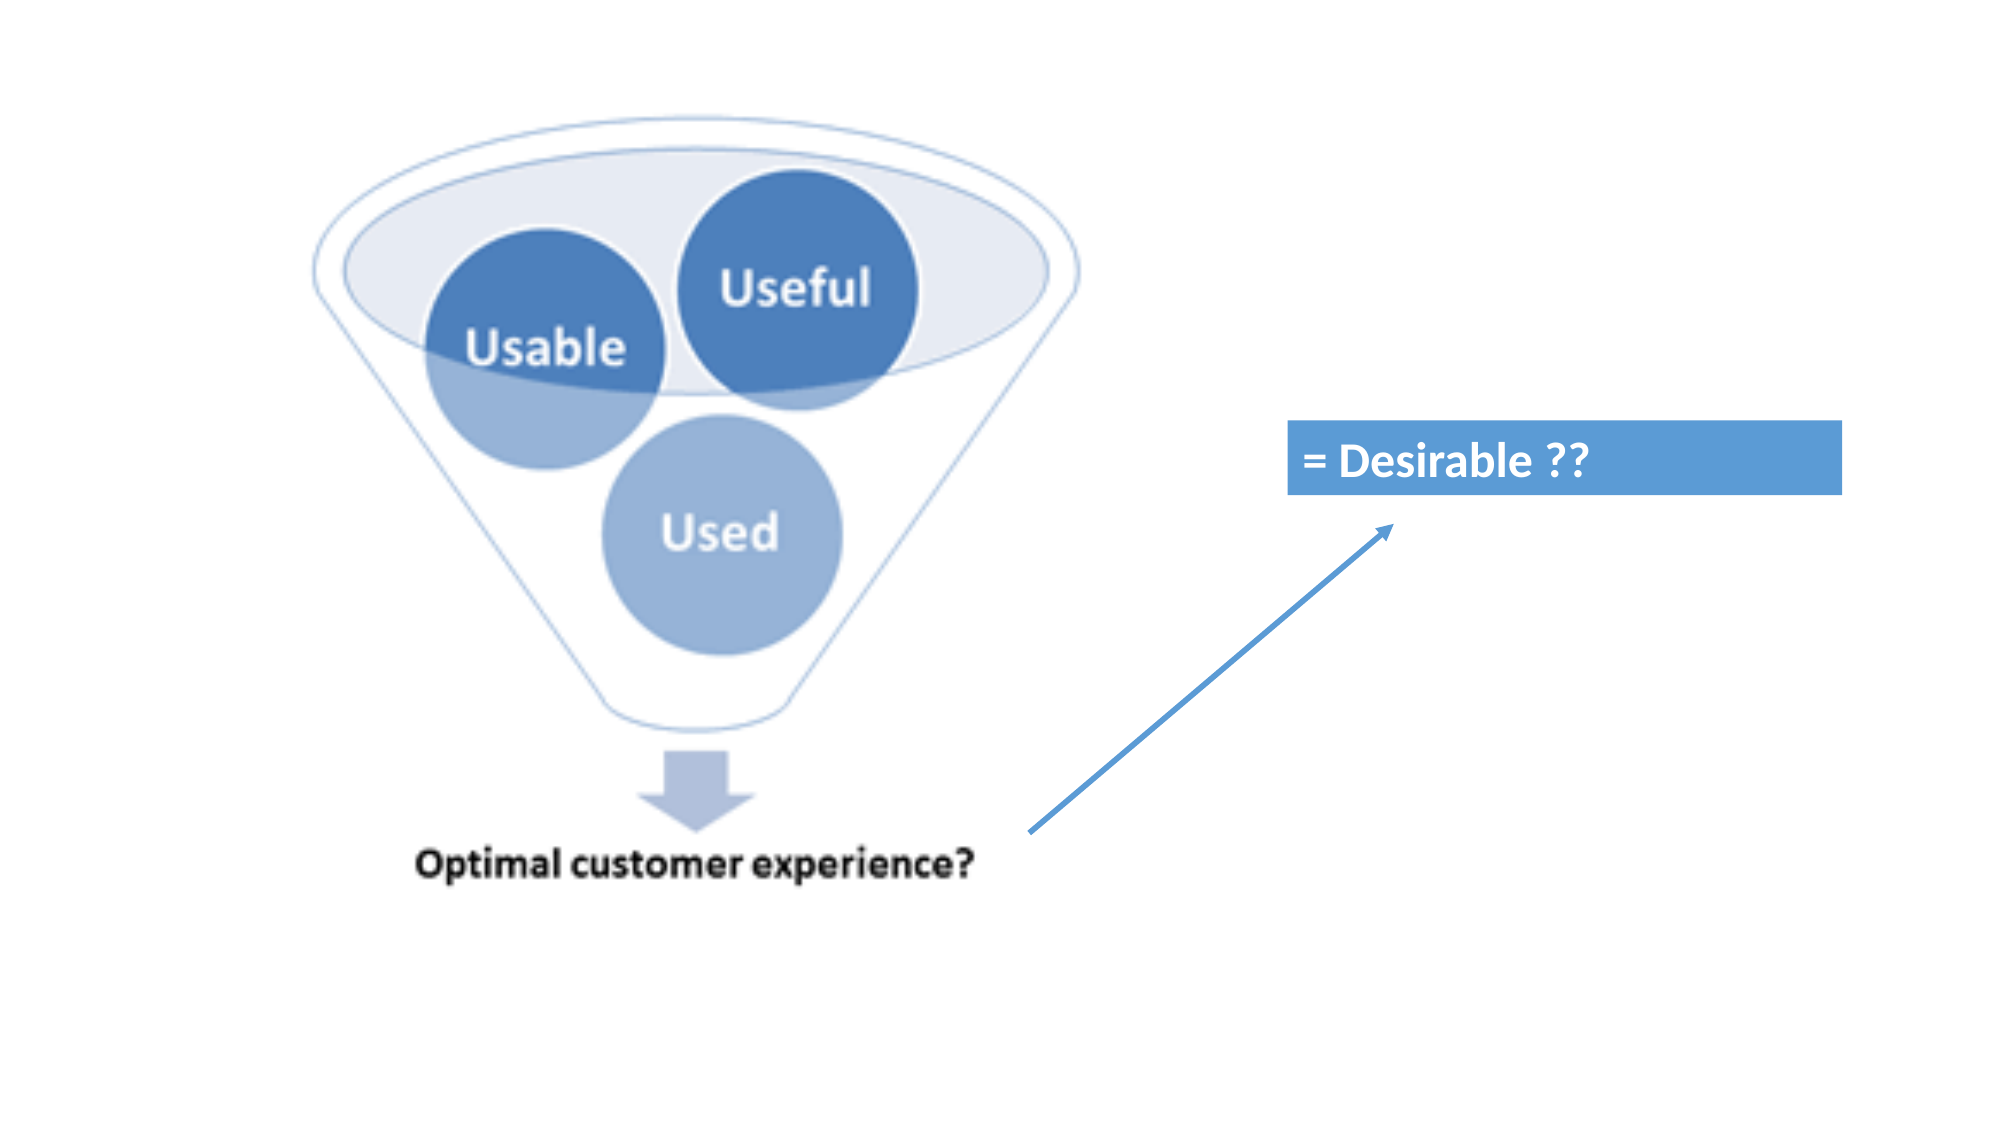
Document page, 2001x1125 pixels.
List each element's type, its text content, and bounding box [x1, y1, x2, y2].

text_box = Desirable ?? [1287, 420, 1843, 496]
picture [238, 91, 1099, 914]
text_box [1029, 523, 1394, 833]
